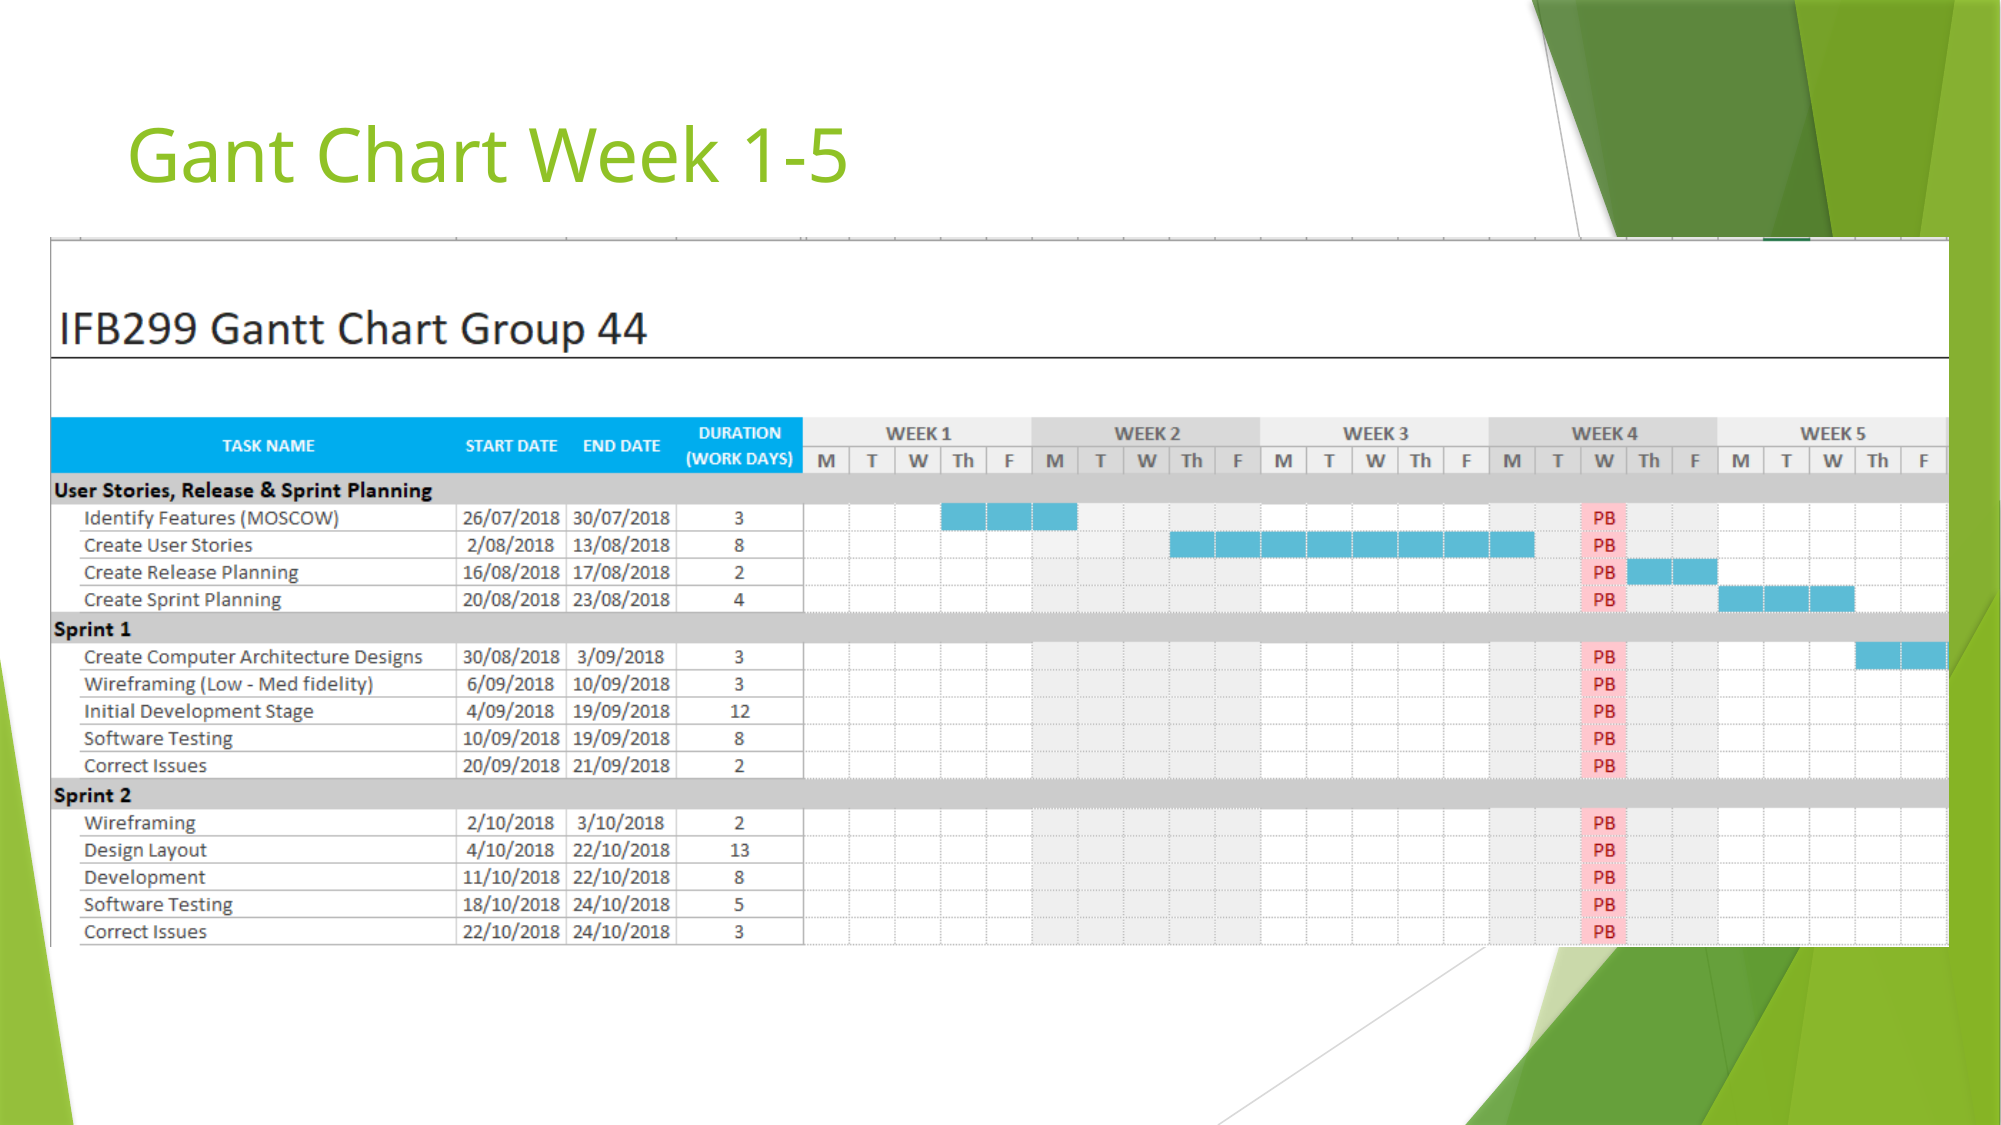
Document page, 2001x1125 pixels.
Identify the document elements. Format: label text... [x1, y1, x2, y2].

title Gant Chart Week 1-5 [111, 99, 1522, 237]
picture [50, 237, 1950, 947]
